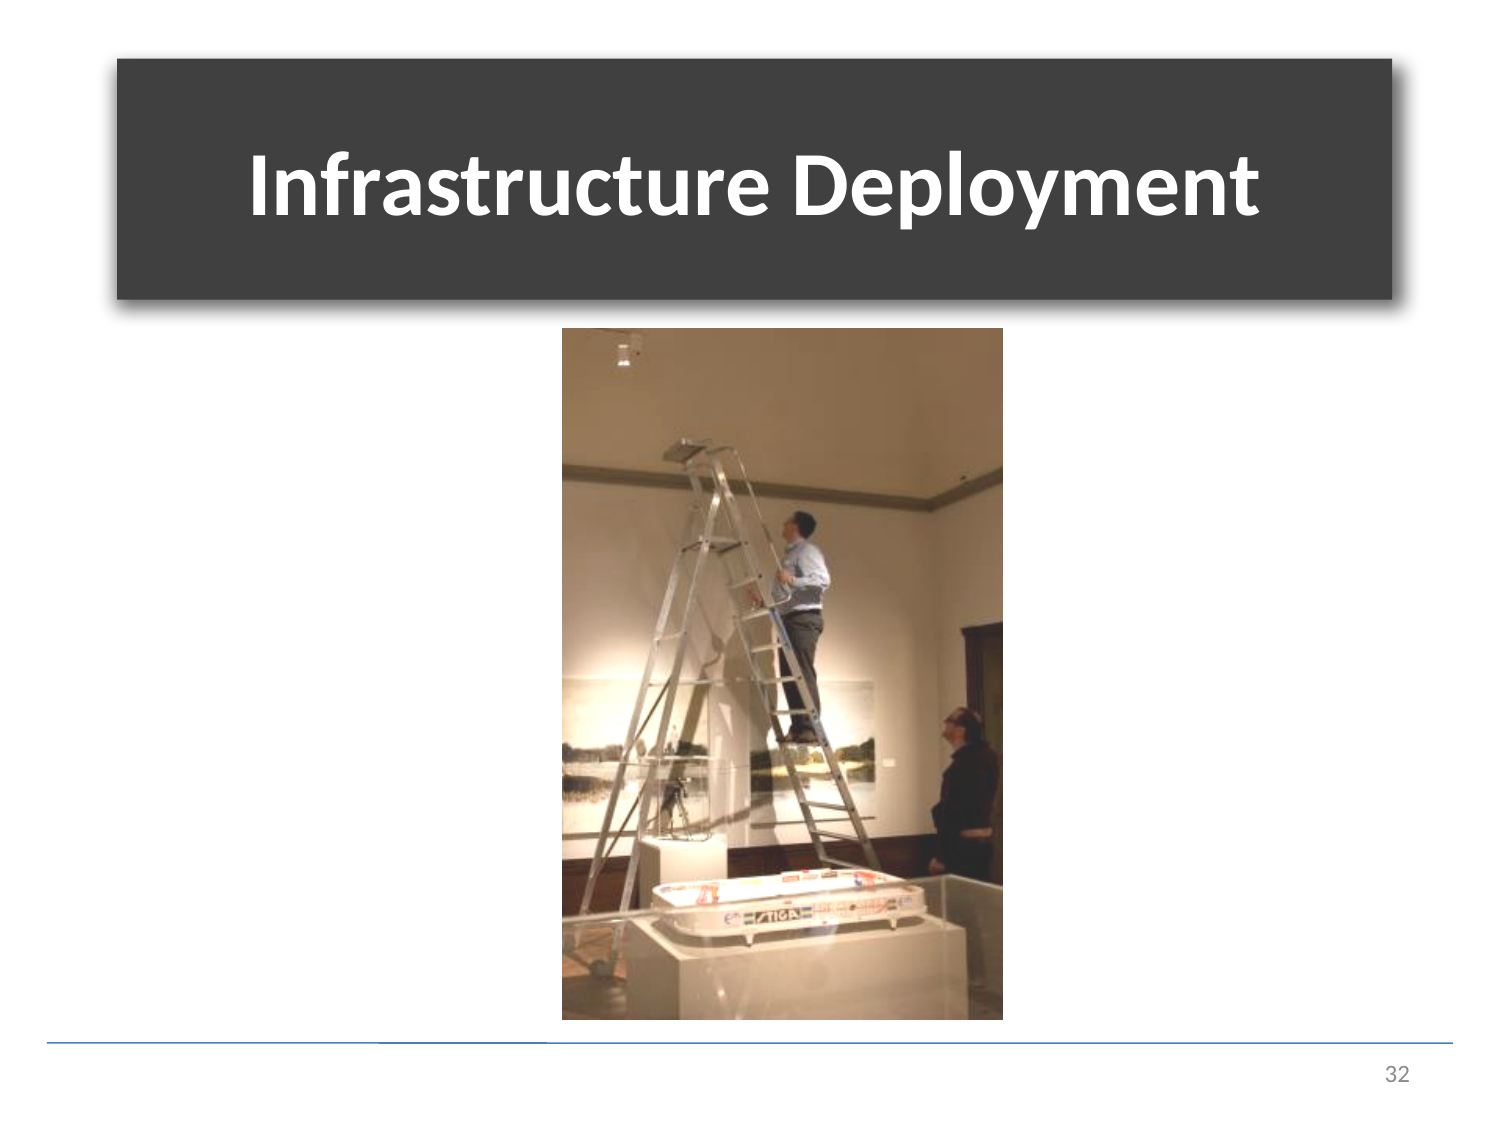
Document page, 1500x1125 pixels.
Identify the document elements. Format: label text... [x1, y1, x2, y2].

title Infrastructure Deployment [117, 58, 1393, 300]
slide_number 32 [1074, 1051, 1425, 1103]
picture [562, 327, 1004, 1021]
